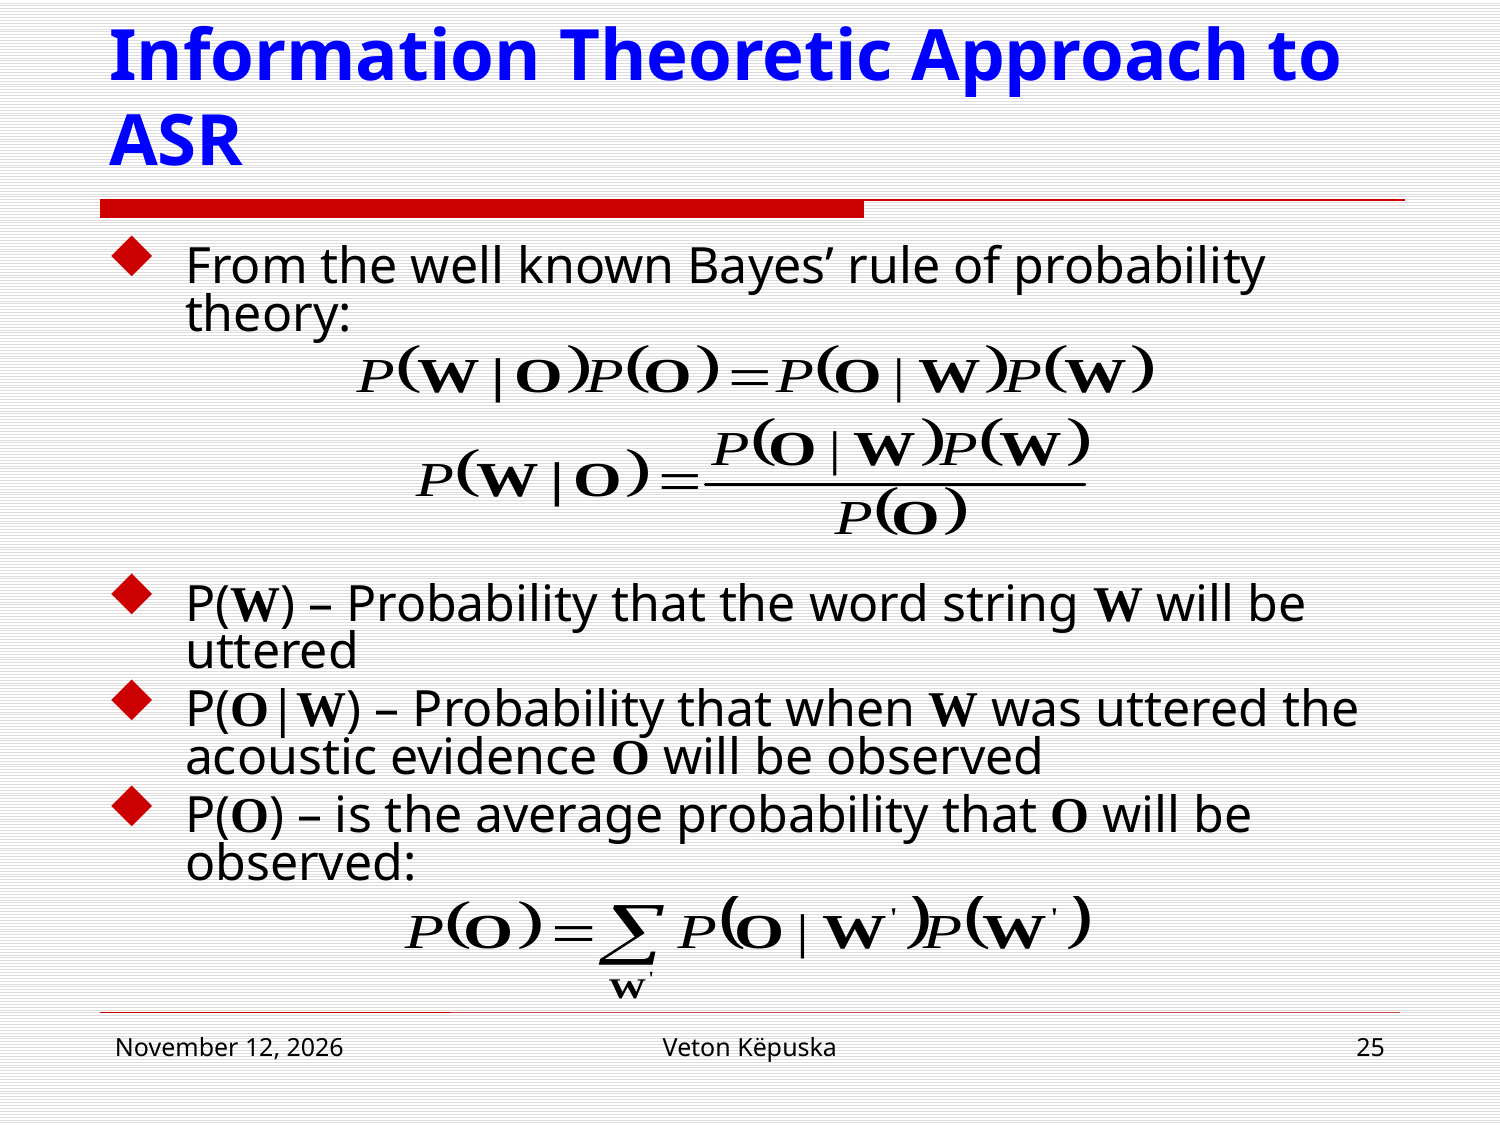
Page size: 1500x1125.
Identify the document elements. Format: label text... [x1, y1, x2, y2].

title Information Theoretic Approach to ASR [93, 49, 1407, 188]
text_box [344, 344, 1158, 556]
footer Veton Këpuska [512, 1024, 988, 1103]
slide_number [99, 1024, 426, 1103]
list From the well known Bayes’ rule of probability theory: P(W) – Probability that the word string W will be uttered P(O|W) – Probability that when W was uttered the acoustic evidence O will be observed P(O) – is the average probability that O will be observed: [92, 237, 1406, 988]
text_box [392, 895, 1092, 1011]
slide_number 25 [1074, 1024, 1401, 1103]
